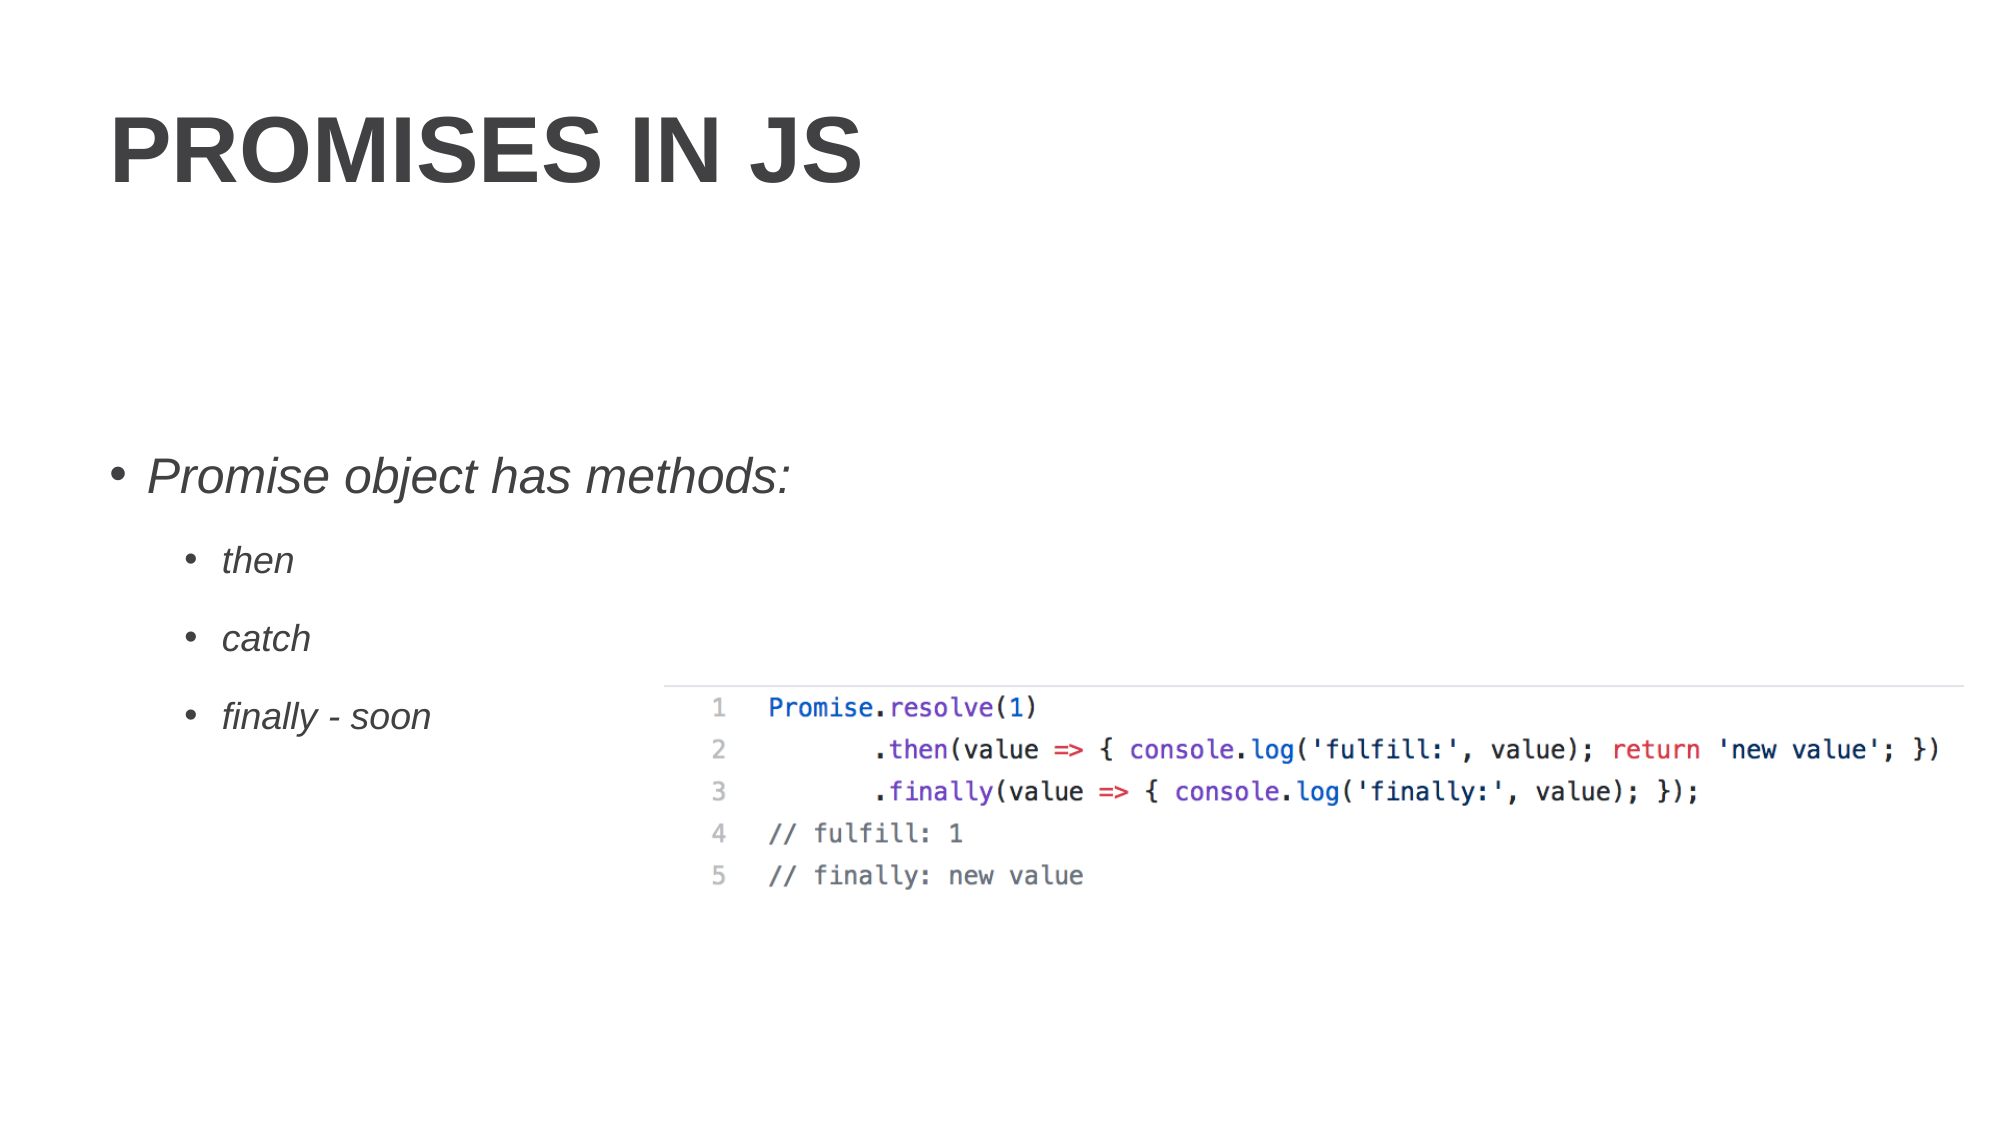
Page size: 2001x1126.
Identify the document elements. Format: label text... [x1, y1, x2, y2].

list Promise object has methods: then catch finally - soon [109, 413, 943, 966]
title Promises in JS [109, 88, 1897, 247]
picture [664, 685, 1965, 897]
